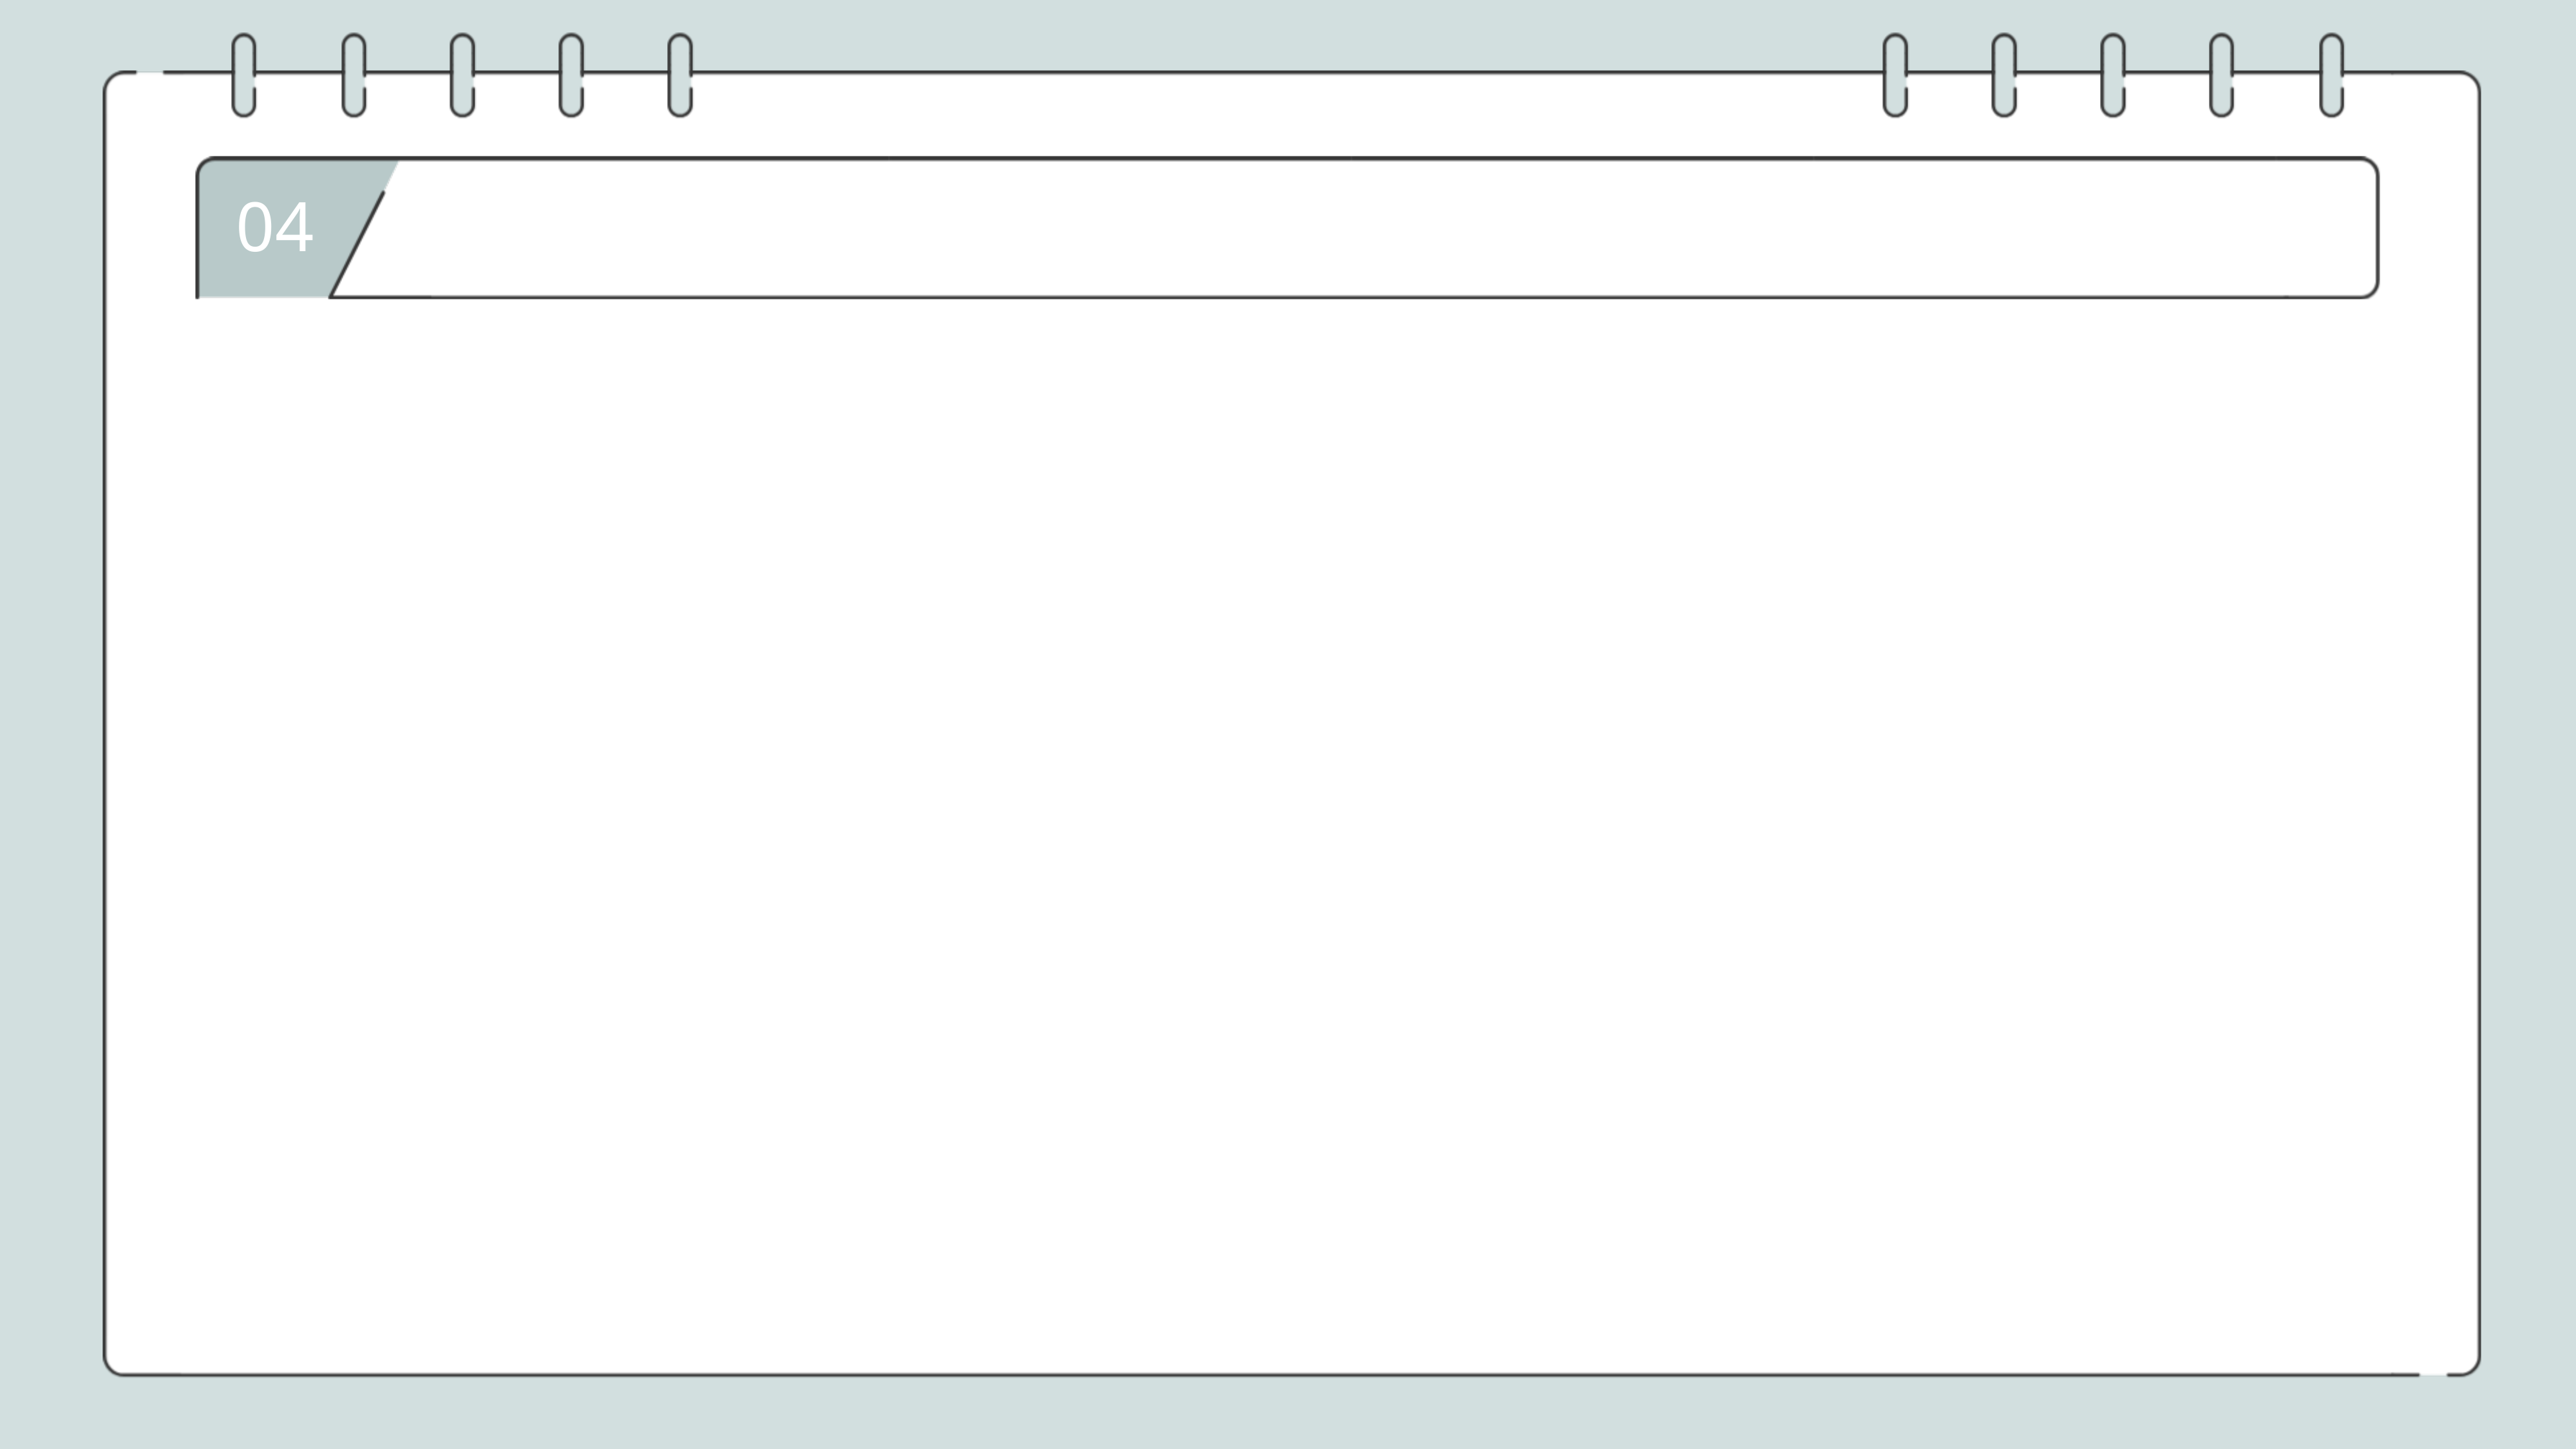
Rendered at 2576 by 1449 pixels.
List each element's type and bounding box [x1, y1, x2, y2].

picture [102, 32, 2483, 1379]
